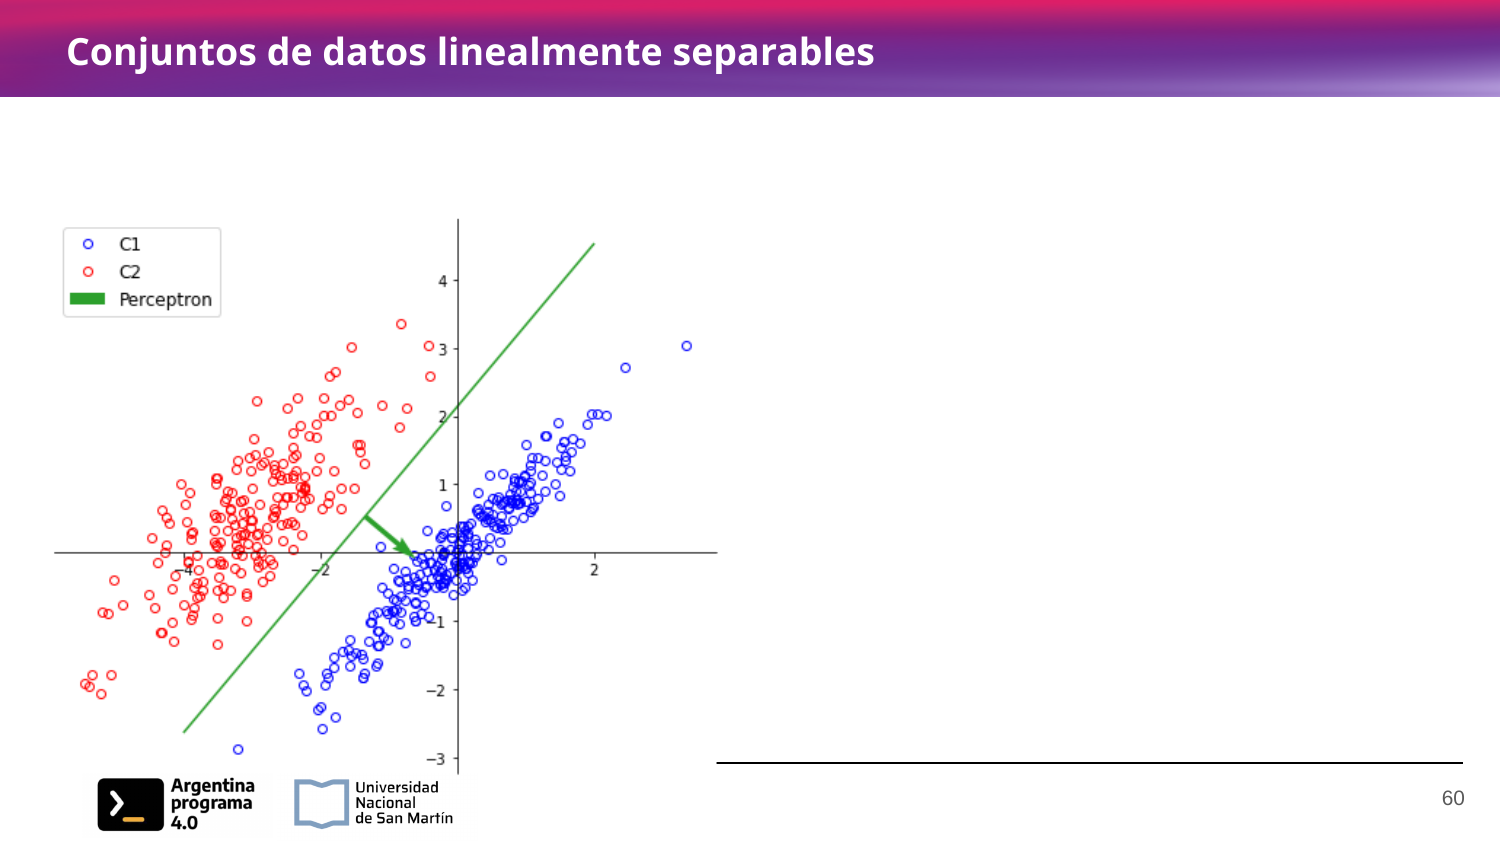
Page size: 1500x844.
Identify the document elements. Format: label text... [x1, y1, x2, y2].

picture [0, 0, 1500, 97]
title Conjuntos de datos linealmente separables [51, 12, 1449, 88]
picture [43, 209, 727, 841]
slide_number ‹#› [1389, 764, 1480, 830]
